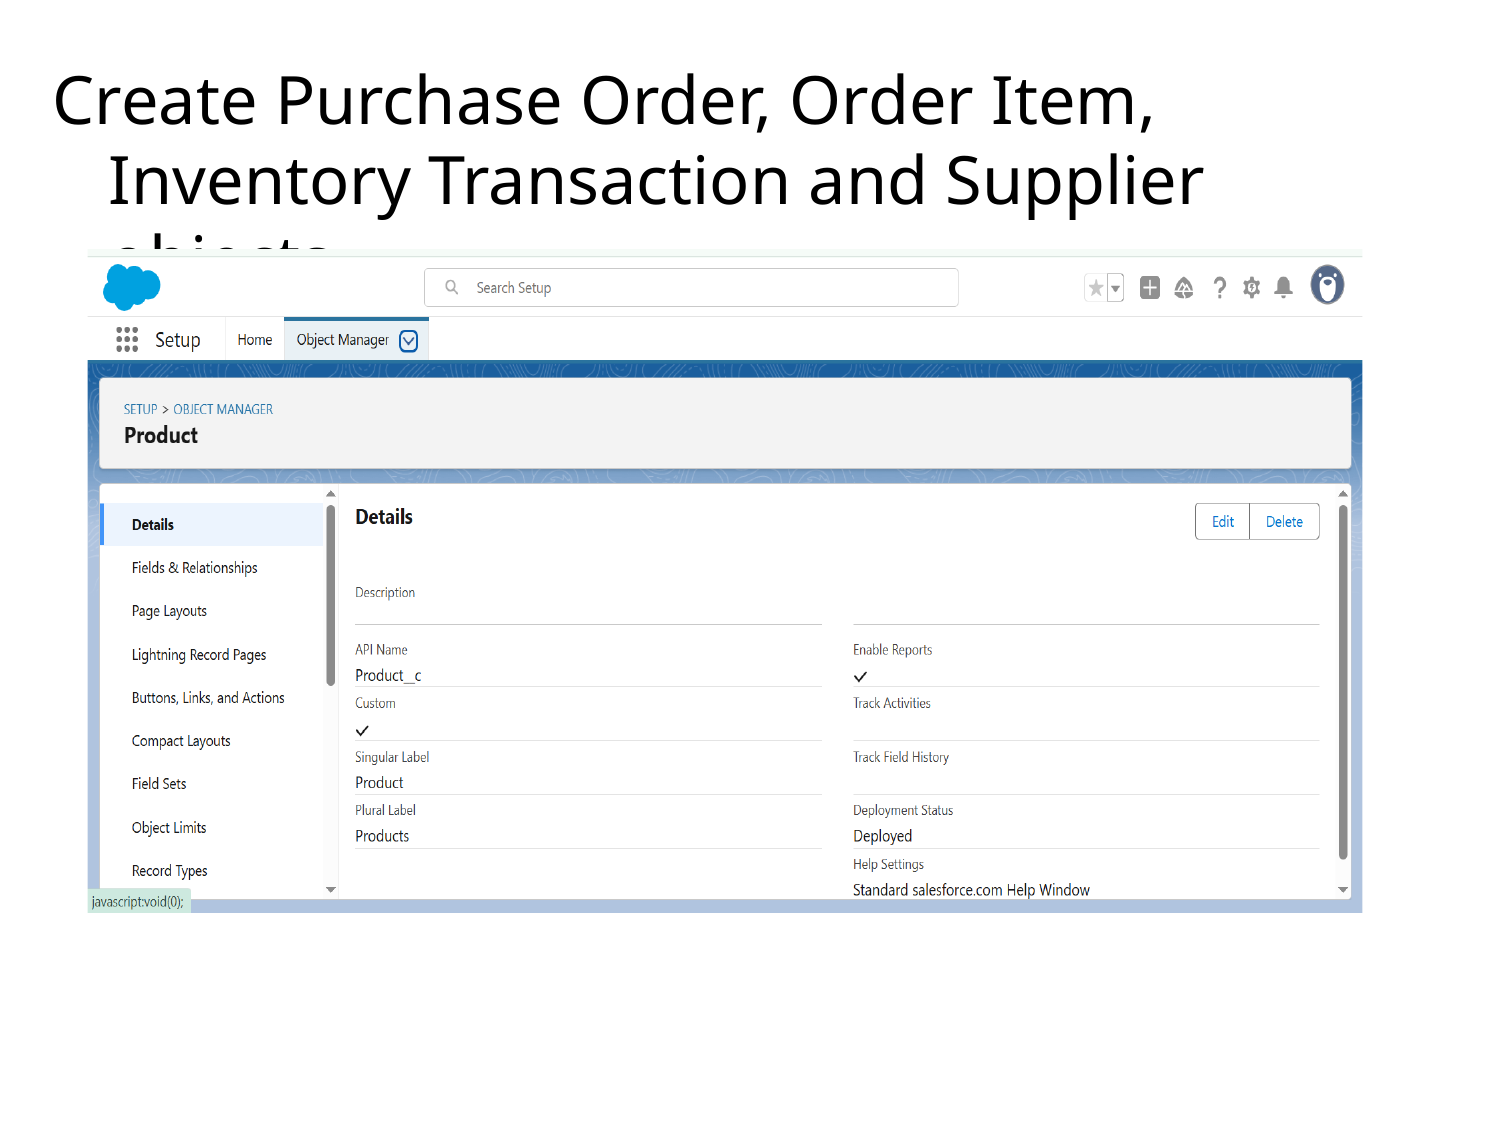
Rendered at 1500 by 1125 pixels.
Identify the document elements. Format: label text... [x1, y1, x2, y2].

list Create Purchase Order, Order Item, Inventory Transaction and Supplier objects. [37, 50, 1475, 1100]
picture [87, 249, 1363, 913]
